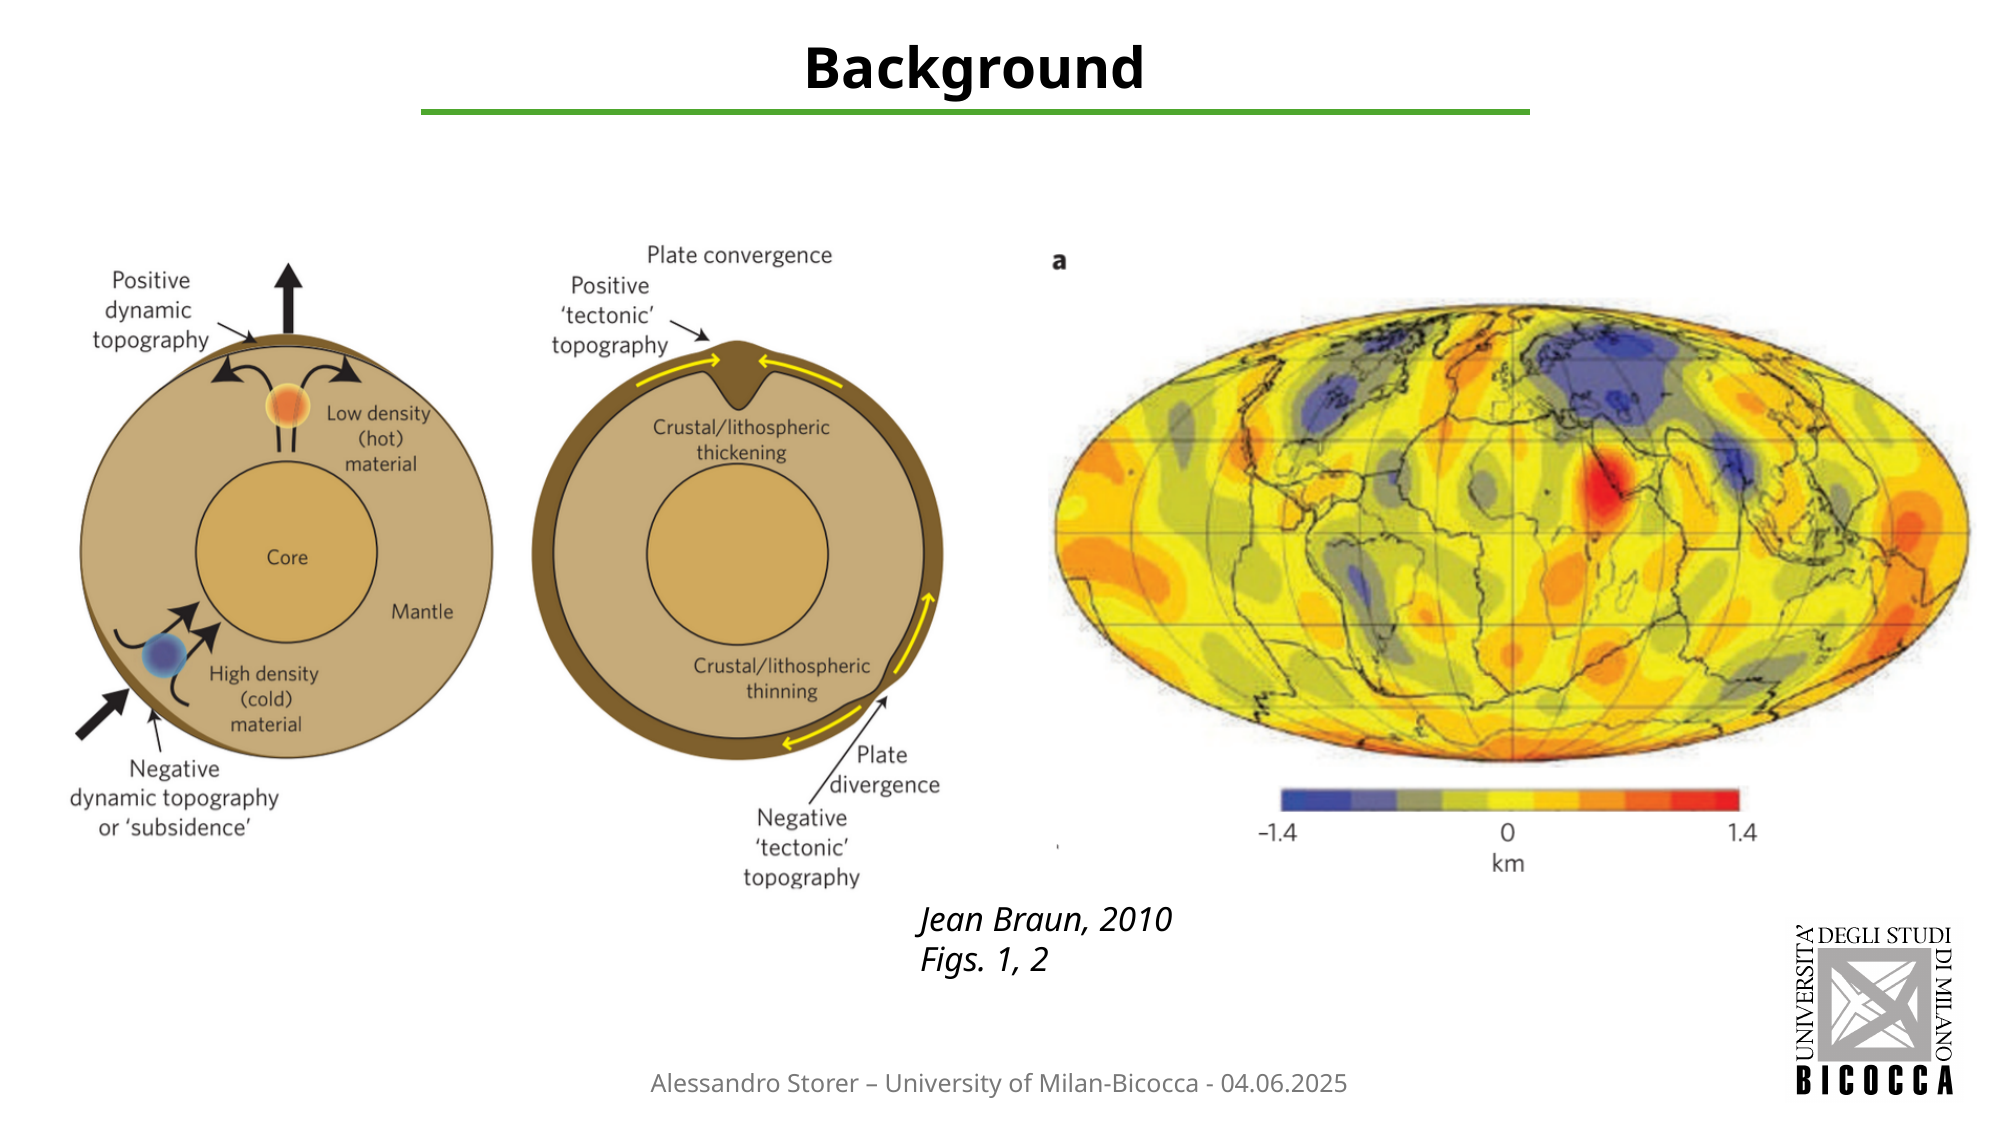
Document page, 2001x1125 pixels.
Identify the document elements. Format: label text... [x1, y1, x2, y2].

picture [31, 216, 954, 909]
footer Alessandro Storer – University of Milan-Bicocca - 04.06.2025 [541, 1052, 1459, 1113]
picture [1022, 229, 2000, 895]
picture [1784, 916, 1965, 1104]
text_box Background [347, 24, 1604, 108]
text_box Jean Braun, 2010 Figs. 1, 2 [905, 890, 1188, 985]
